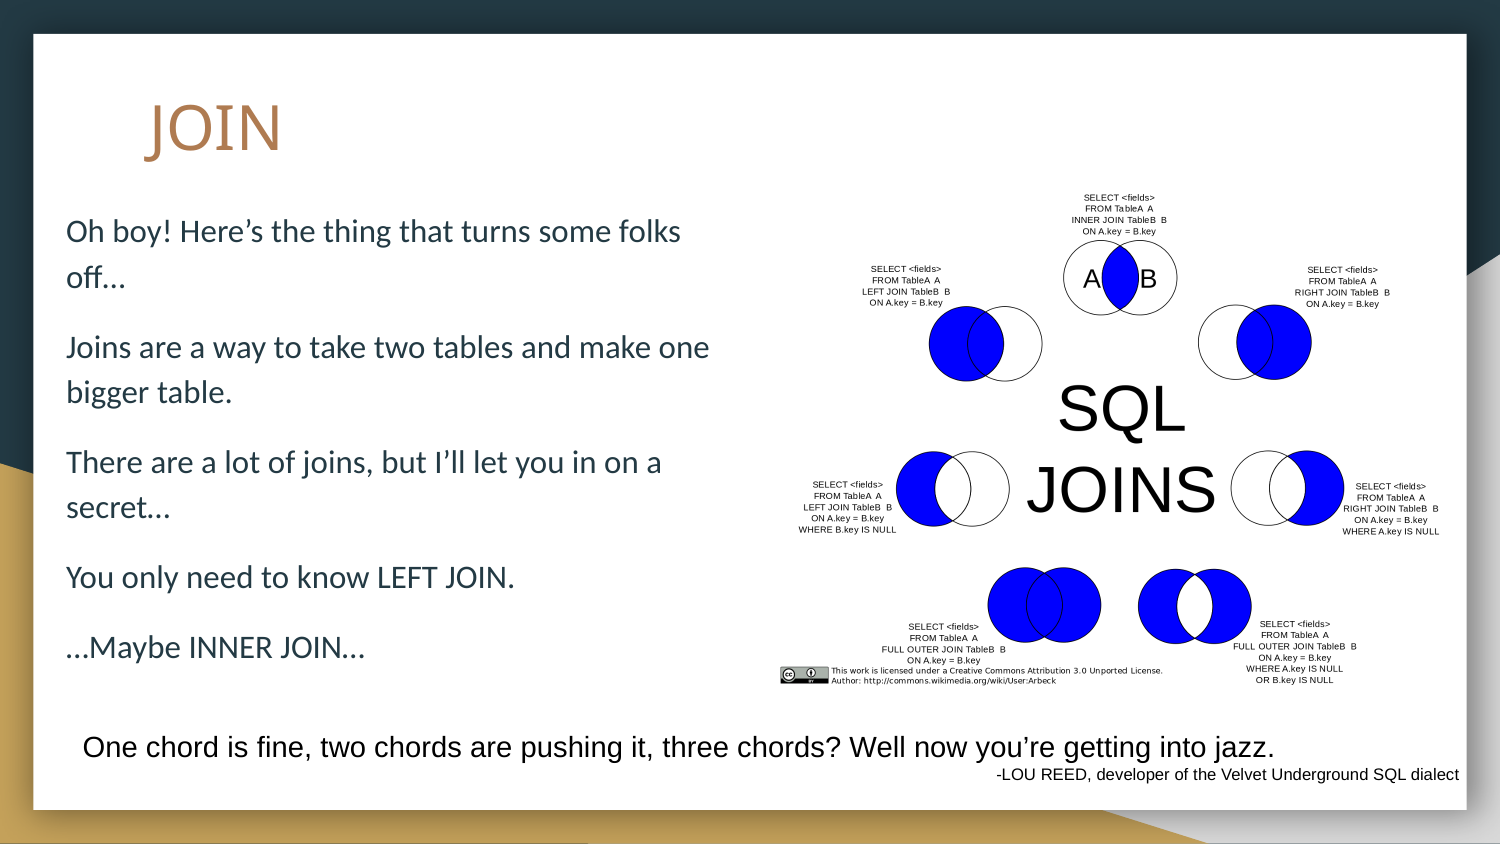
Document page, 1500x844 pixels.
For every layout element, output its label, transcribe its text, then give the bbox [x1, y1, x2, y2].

list Oh boy! Here’s the thing that turns some folks off… Joins are a way to take two tables and make one bigger table. There are a lot of joins, but I’ll let you in on a secret… You only need to know LEFT JOIN. …Maybe INNER JOIN… [51, 189, 750, 684]
text_box One chord is fine, two chords are pushing it, three chords? Well now you’re getting into jazz. -LOU REED, developer of the Velvet Underground SQL dialect [67, 713, 1475, 799]
picture [774, 191, 1476, 688]
title JOIN [134, 72, 1366, 230]
